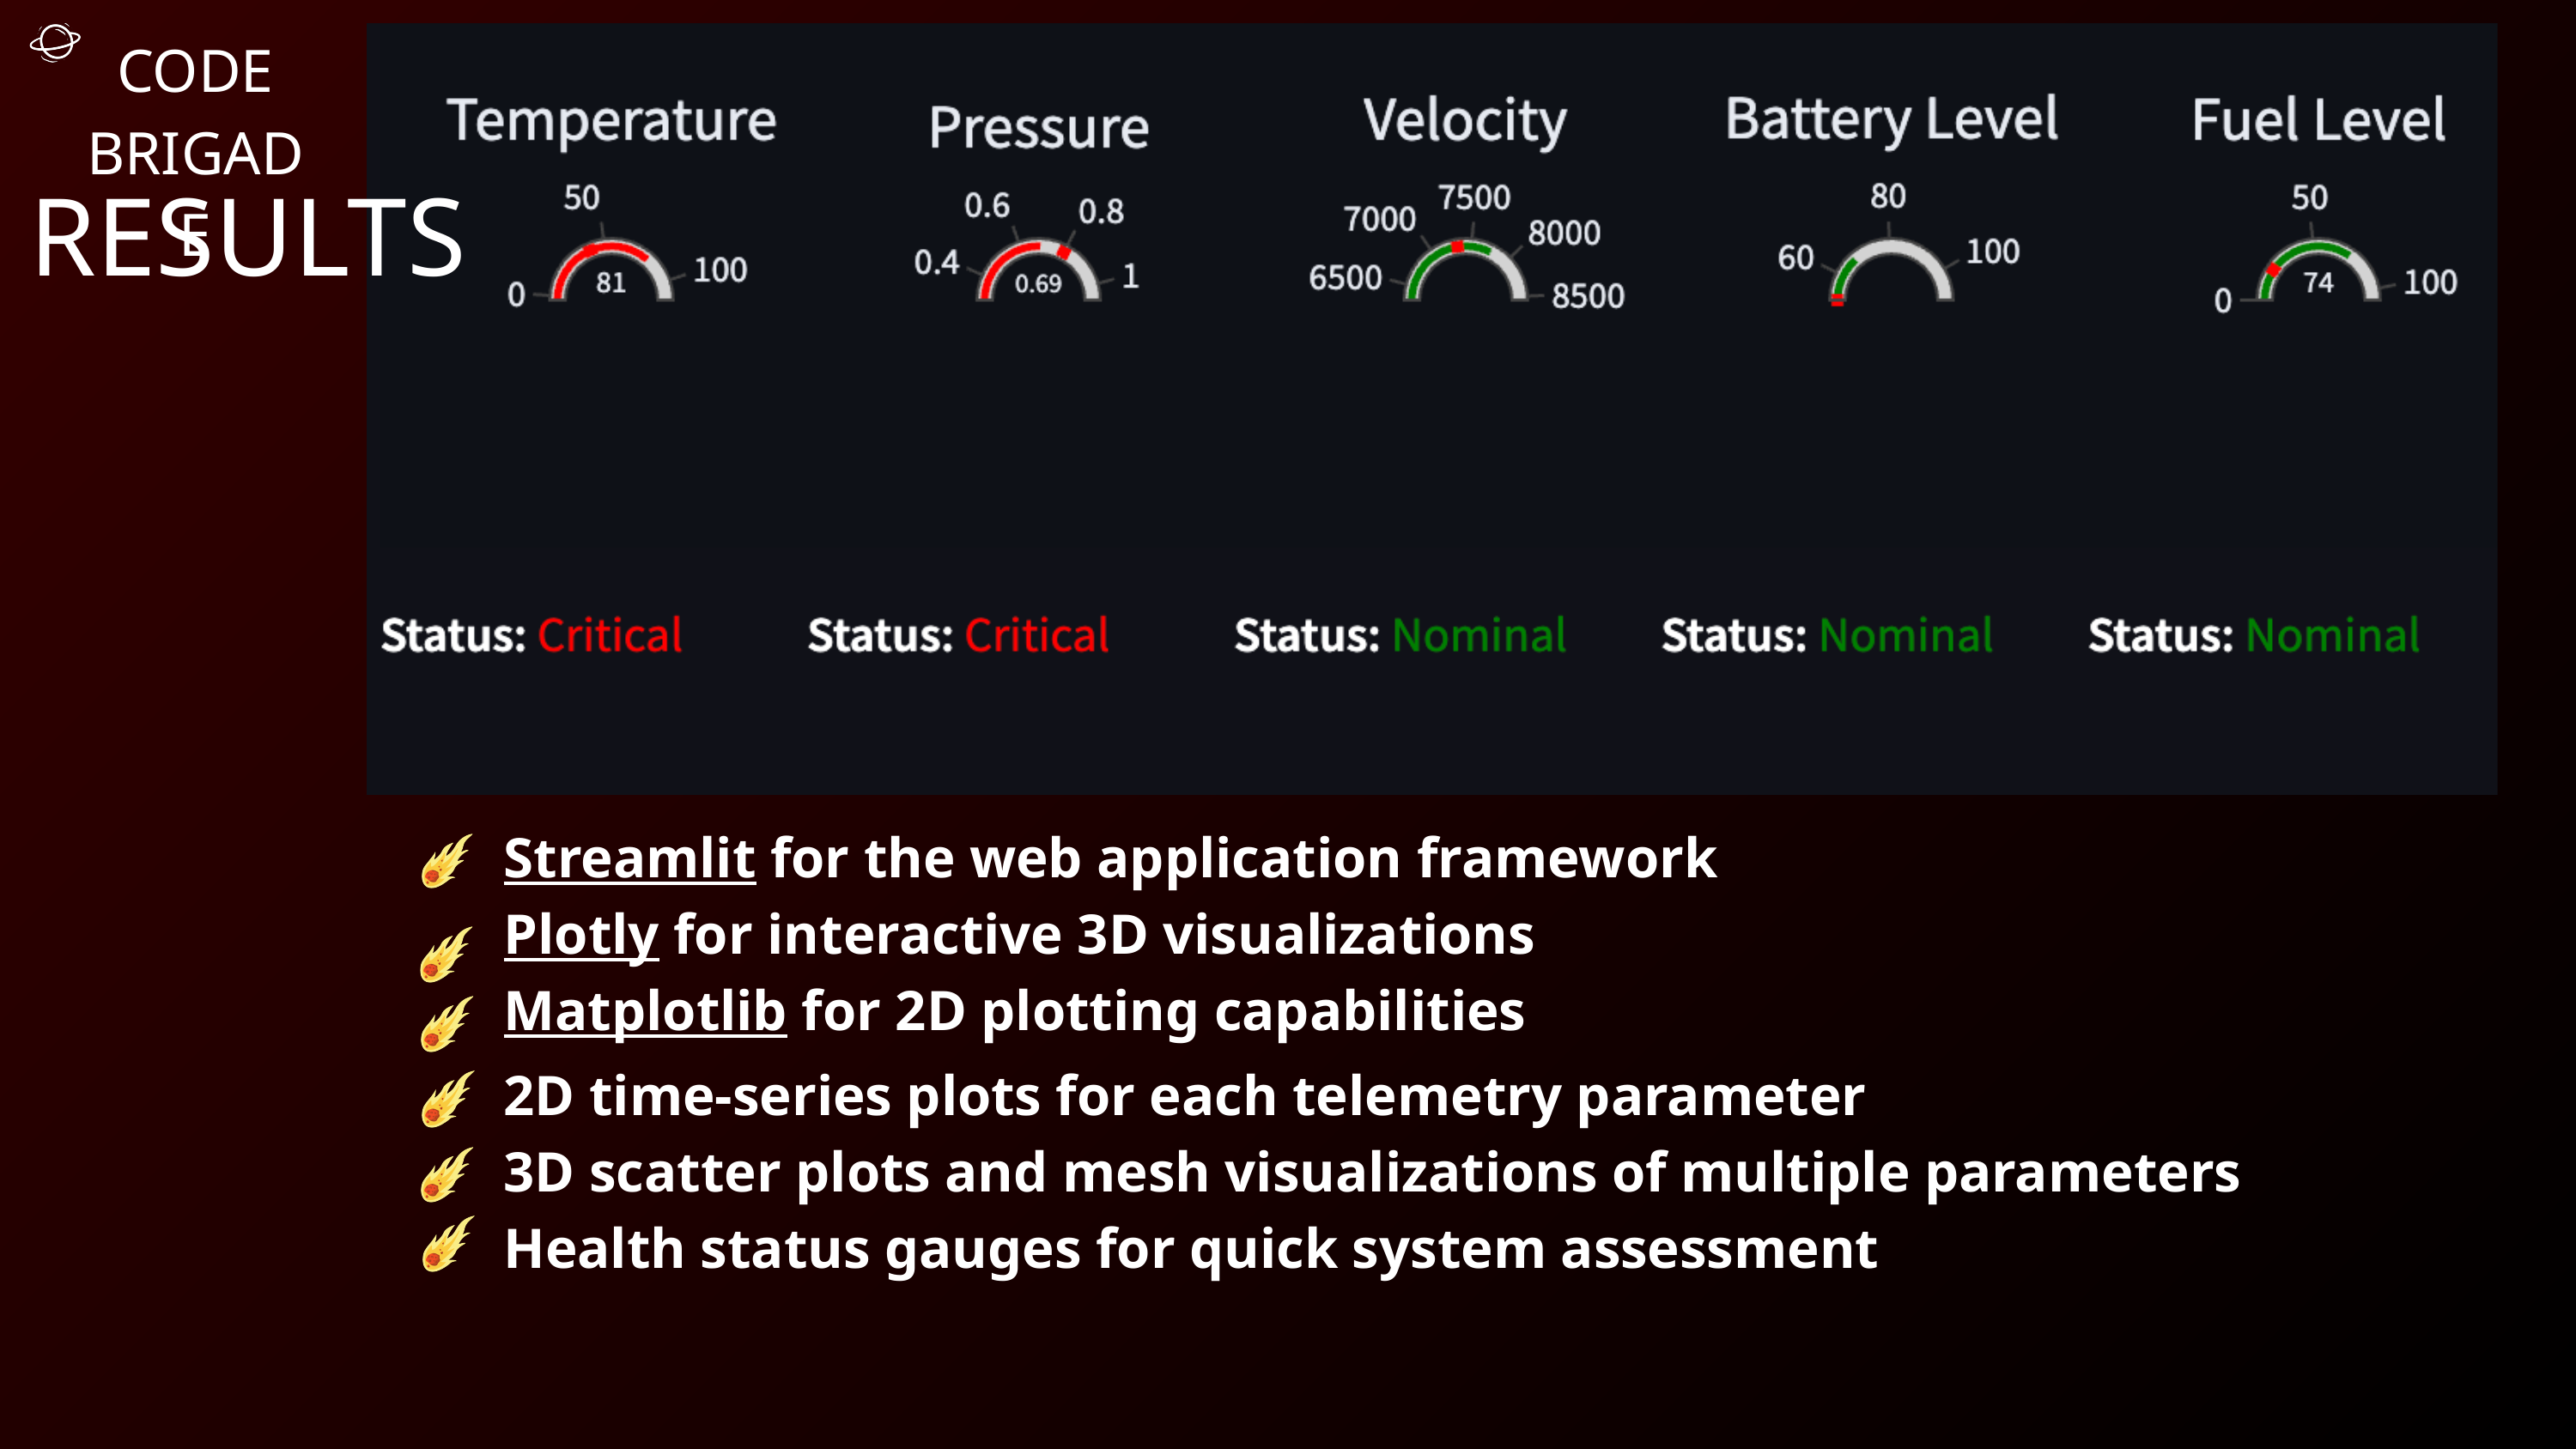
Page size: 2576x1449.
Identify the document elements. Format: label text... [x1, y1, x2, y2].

text_box [422, 834, 473, 888]
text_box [29, 22, 311, 103]
text_box [421, 1147, 474, 1203]
text_box [422, 1216, 475, 1272]
text_box [420, 926, 473, 983]
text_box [366, 22, 2498, 796]
text_box RESULTS [29, 174, 360, 298]
text_box [422, 1070, 475, 1128]
text_box [421, 996, 474, 1052]
text_box Streamlit for the web application framework Plotly for interactive 3D visualizations Matplotlib for 2D plotting capabilities 2D time-series plots for each telemetry parameter 3D scatter plots and mesh visualizations of multiple parameters Health status gauges for quick system assessment [503, 805, 2498, 1355]
